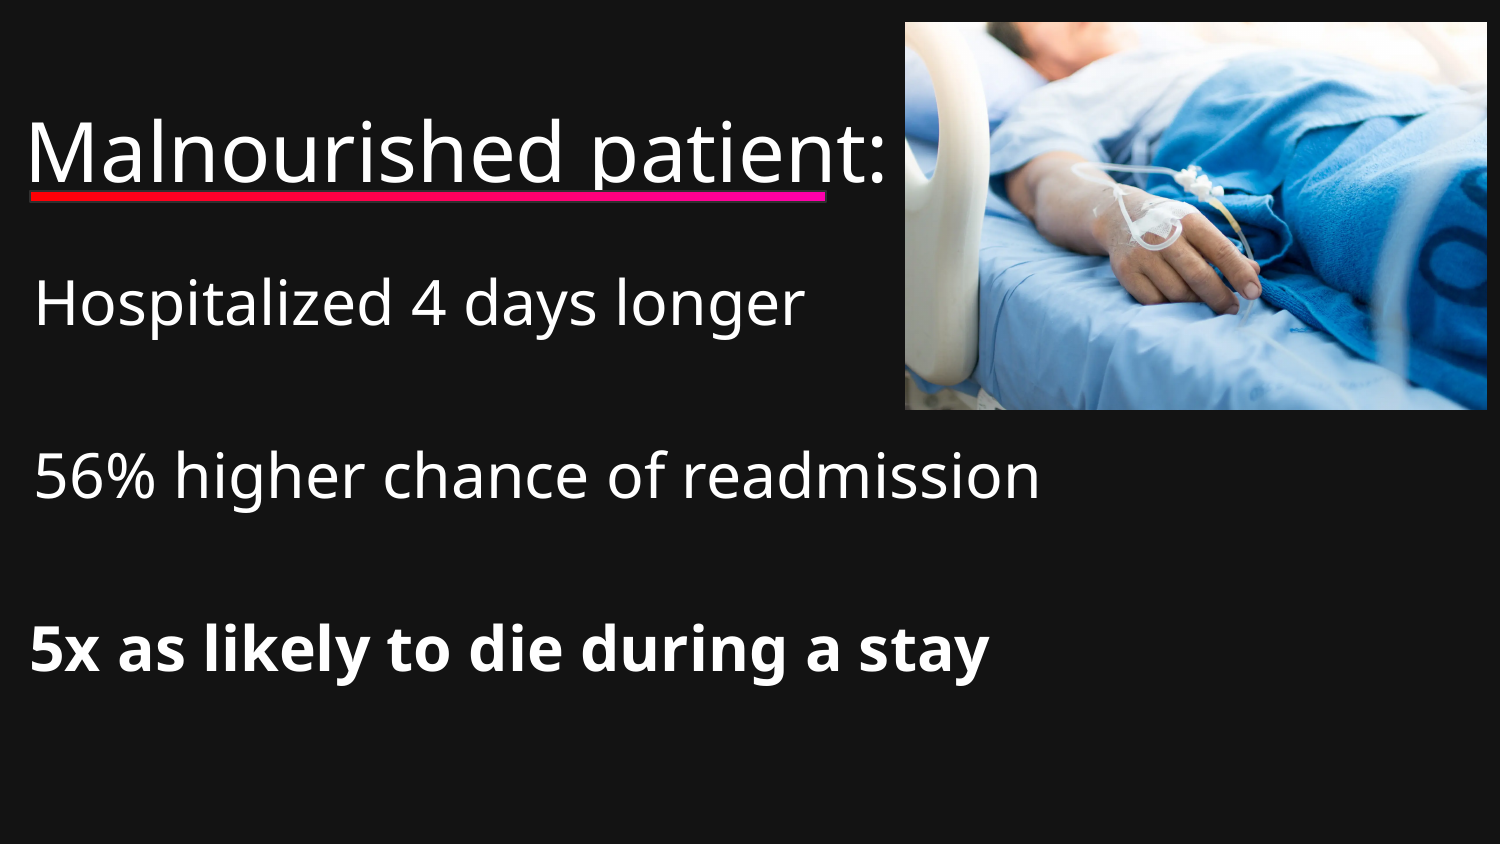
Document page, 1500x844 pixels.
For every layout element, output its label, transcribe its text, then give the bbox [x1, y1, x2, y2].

title Malnourished patient: [9, 68, 900, 202]
text_box [30, 190, 827, 202]
text_box 5x as likely to die during a stay [14, 582, 1459, 699]
text_box Hospitalized 4 days longer [18, 236, 900, 353]
text_box 56% higher chance of readmission [18, 409, 1322, 526]
picture [905, 21, 1487, 410]
